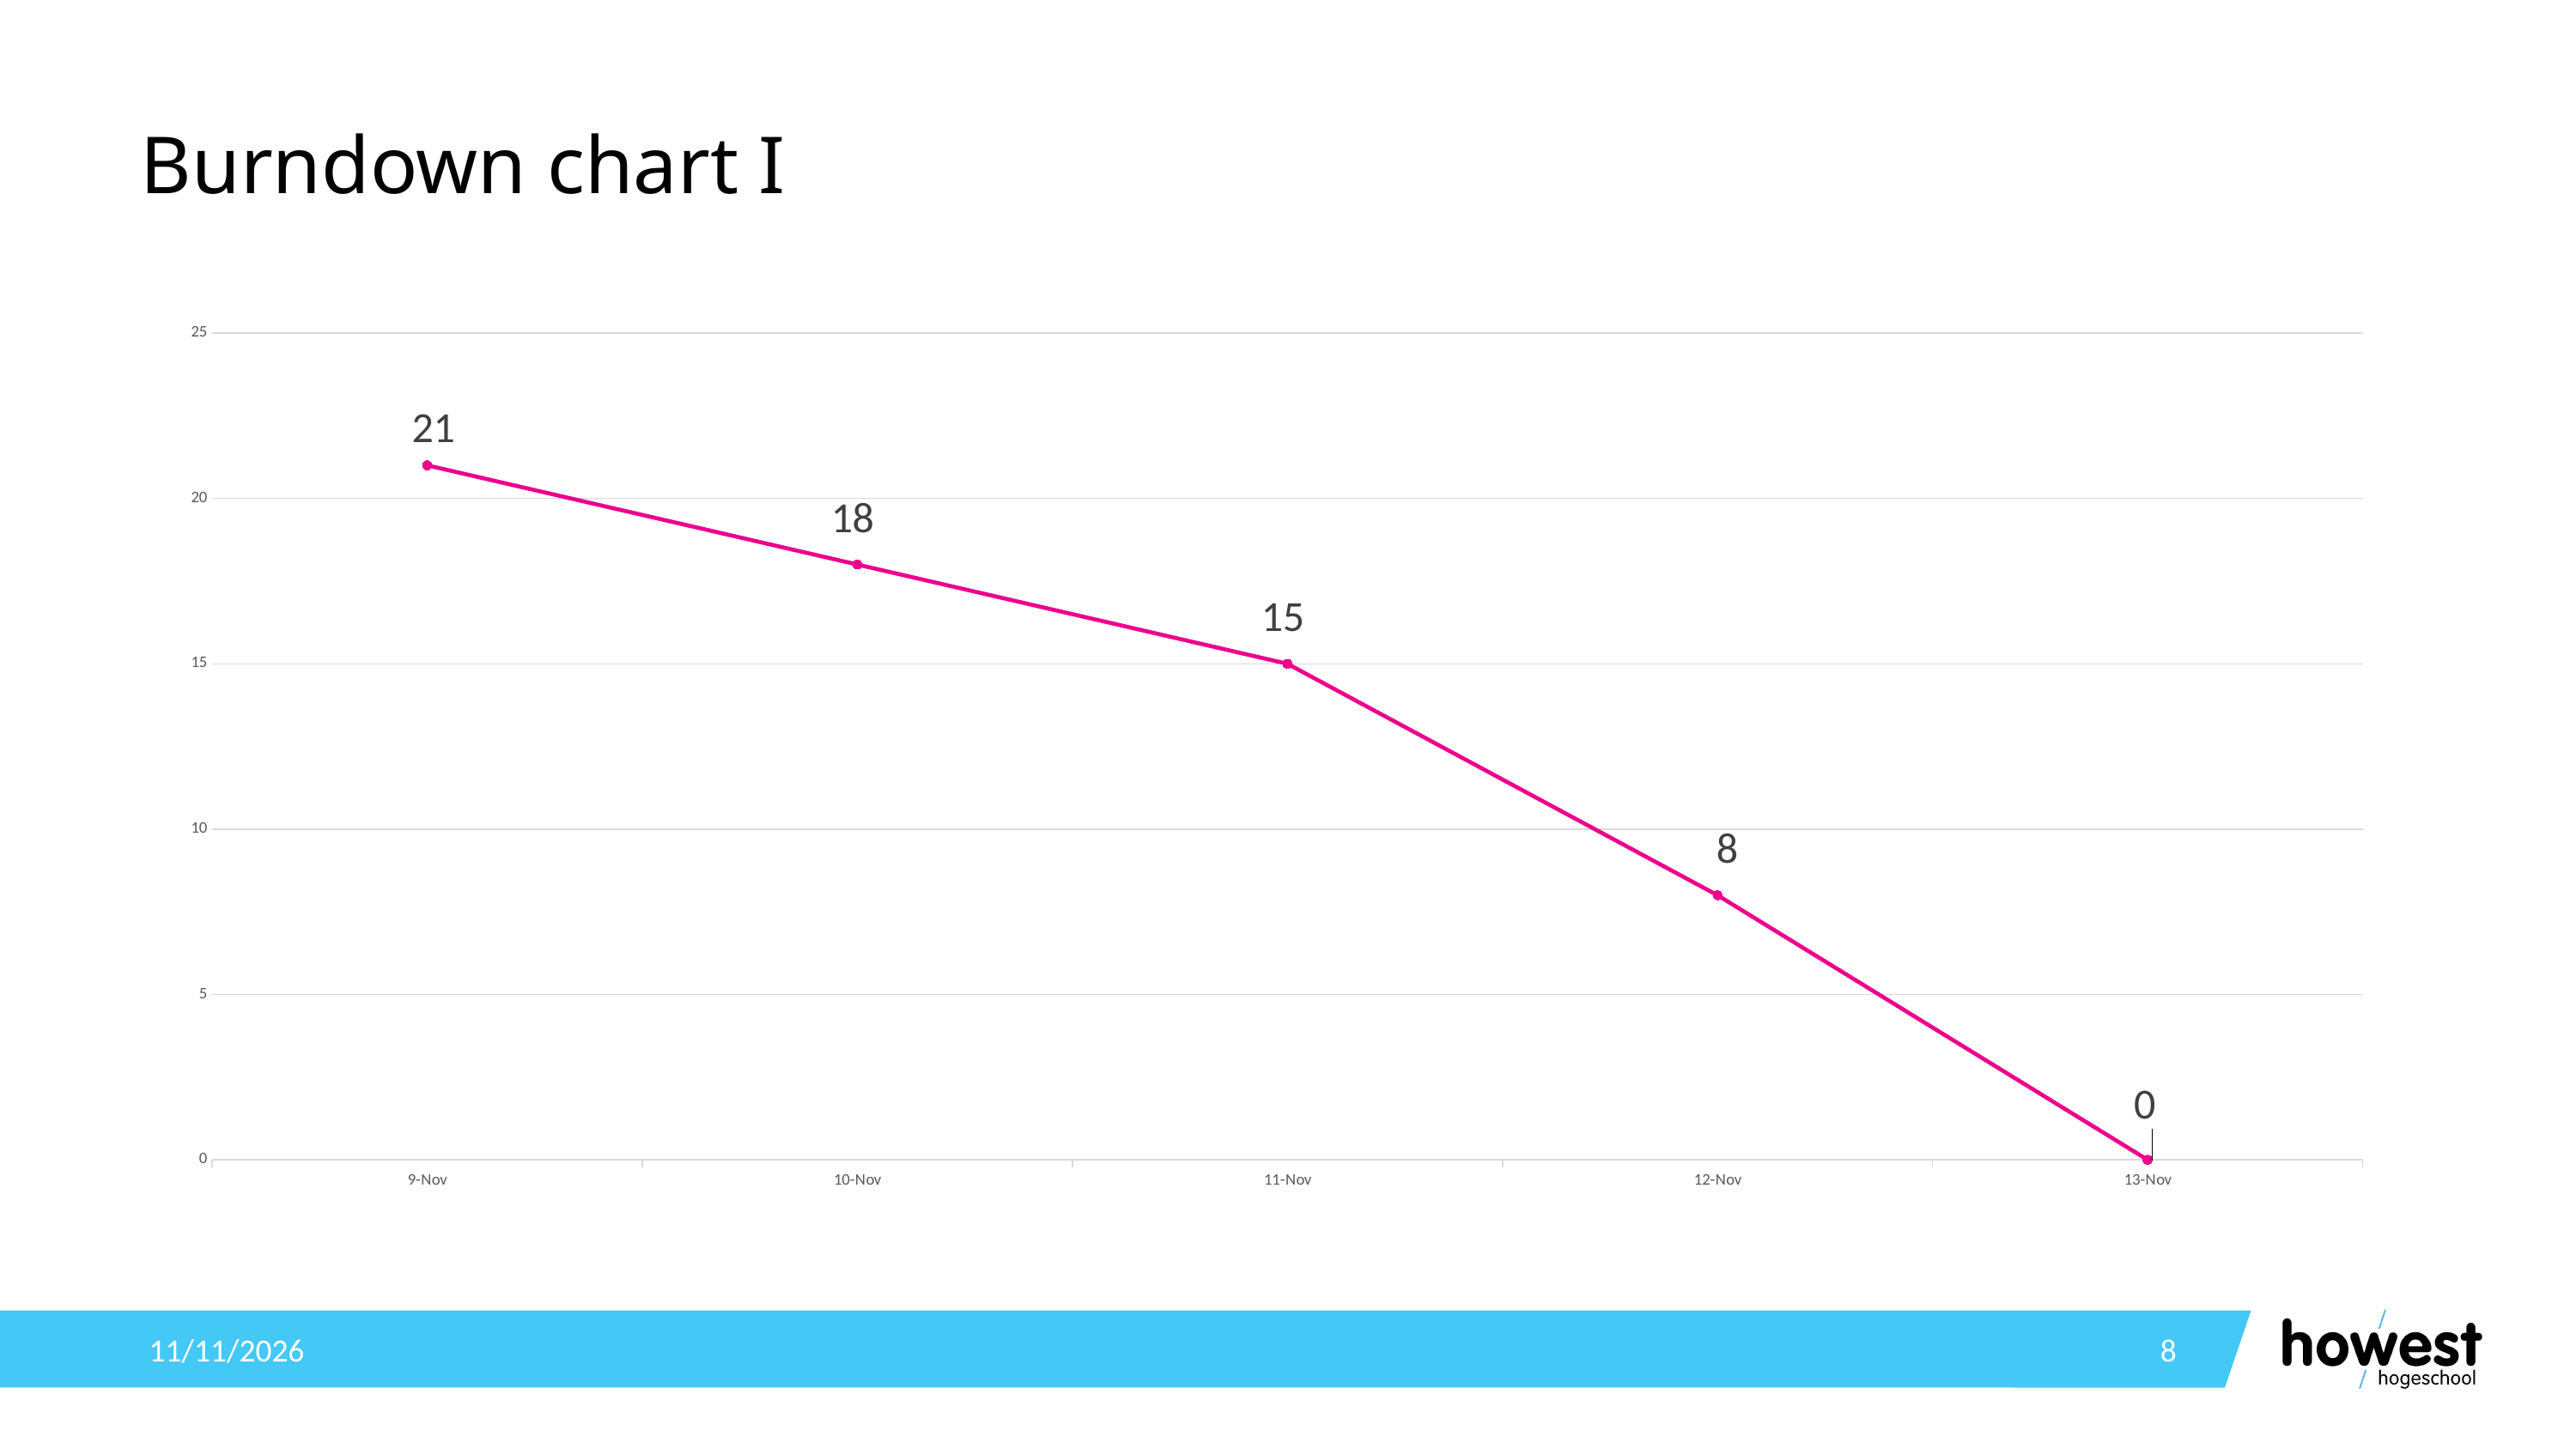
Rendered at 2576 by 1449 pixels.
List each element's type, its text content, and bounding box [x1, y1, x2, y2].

picture [2251, 1288, 2512, 1421]
slide_number 8 [2048, 1310, 2190, 1388]
chart [140, 284, 2476, 1263]
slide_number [149, 1310, 320, 1388]
footer [320, 1310, 1190, 1388]
title Burndown chart I [140, 124, 2476, 232]
